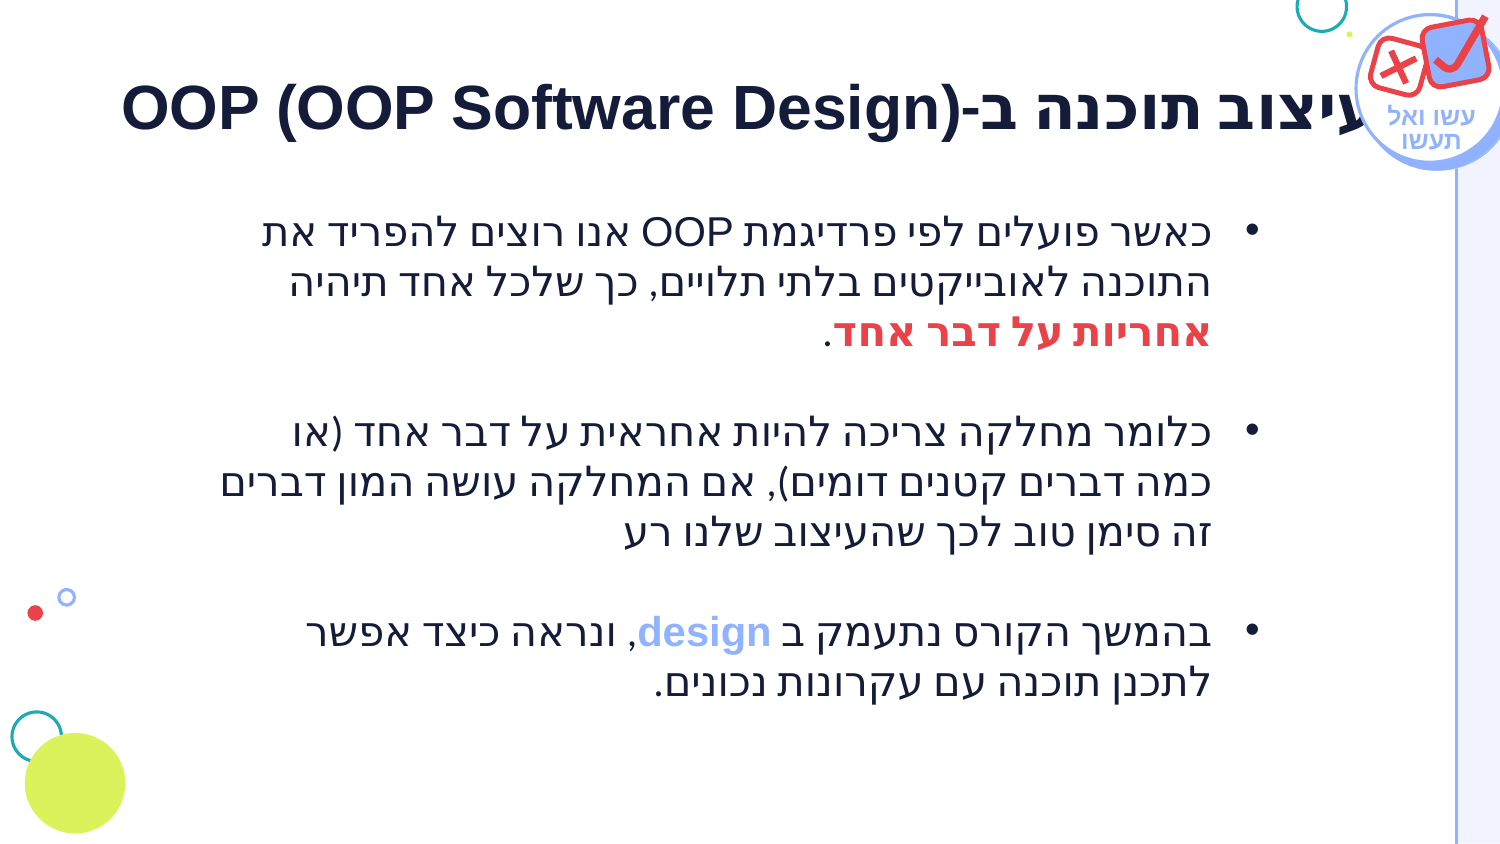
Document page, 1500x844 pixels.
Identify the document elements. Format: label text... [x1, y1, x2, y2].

list כאשר פועלים לפי פרדיגמת OOP אנו רוצים להפריד את התוכנה לאובייקטים בלתי תלויים, כך שלכל אחד תיהיה אחריות על דבר אחד. כלומר מחלקה צריכה להיות אחראית על דבר אחד (או כמה דברים קטנים דומים), אם המחלקה עושה המון דברים זה סימן טוב לכך שהעיצוב שלנו רע בהמשך הקורס נתעמק ב design, ונראה כיצד אפשר לתכנן תוכנה עם עקרונות נכונים. [218, 204, 1282, 716]
title עיצוב תוכנה ב-OOP (OOP Software Design) [88, 66, 1412, 176]
text_box [1397, 155, 1462, 163]
text_box עשו ואל תעשו [1372, 111, 1491, 155]
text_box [1370, 15, 1490, 96]
text_box [1356, 50, 1500, 135]
